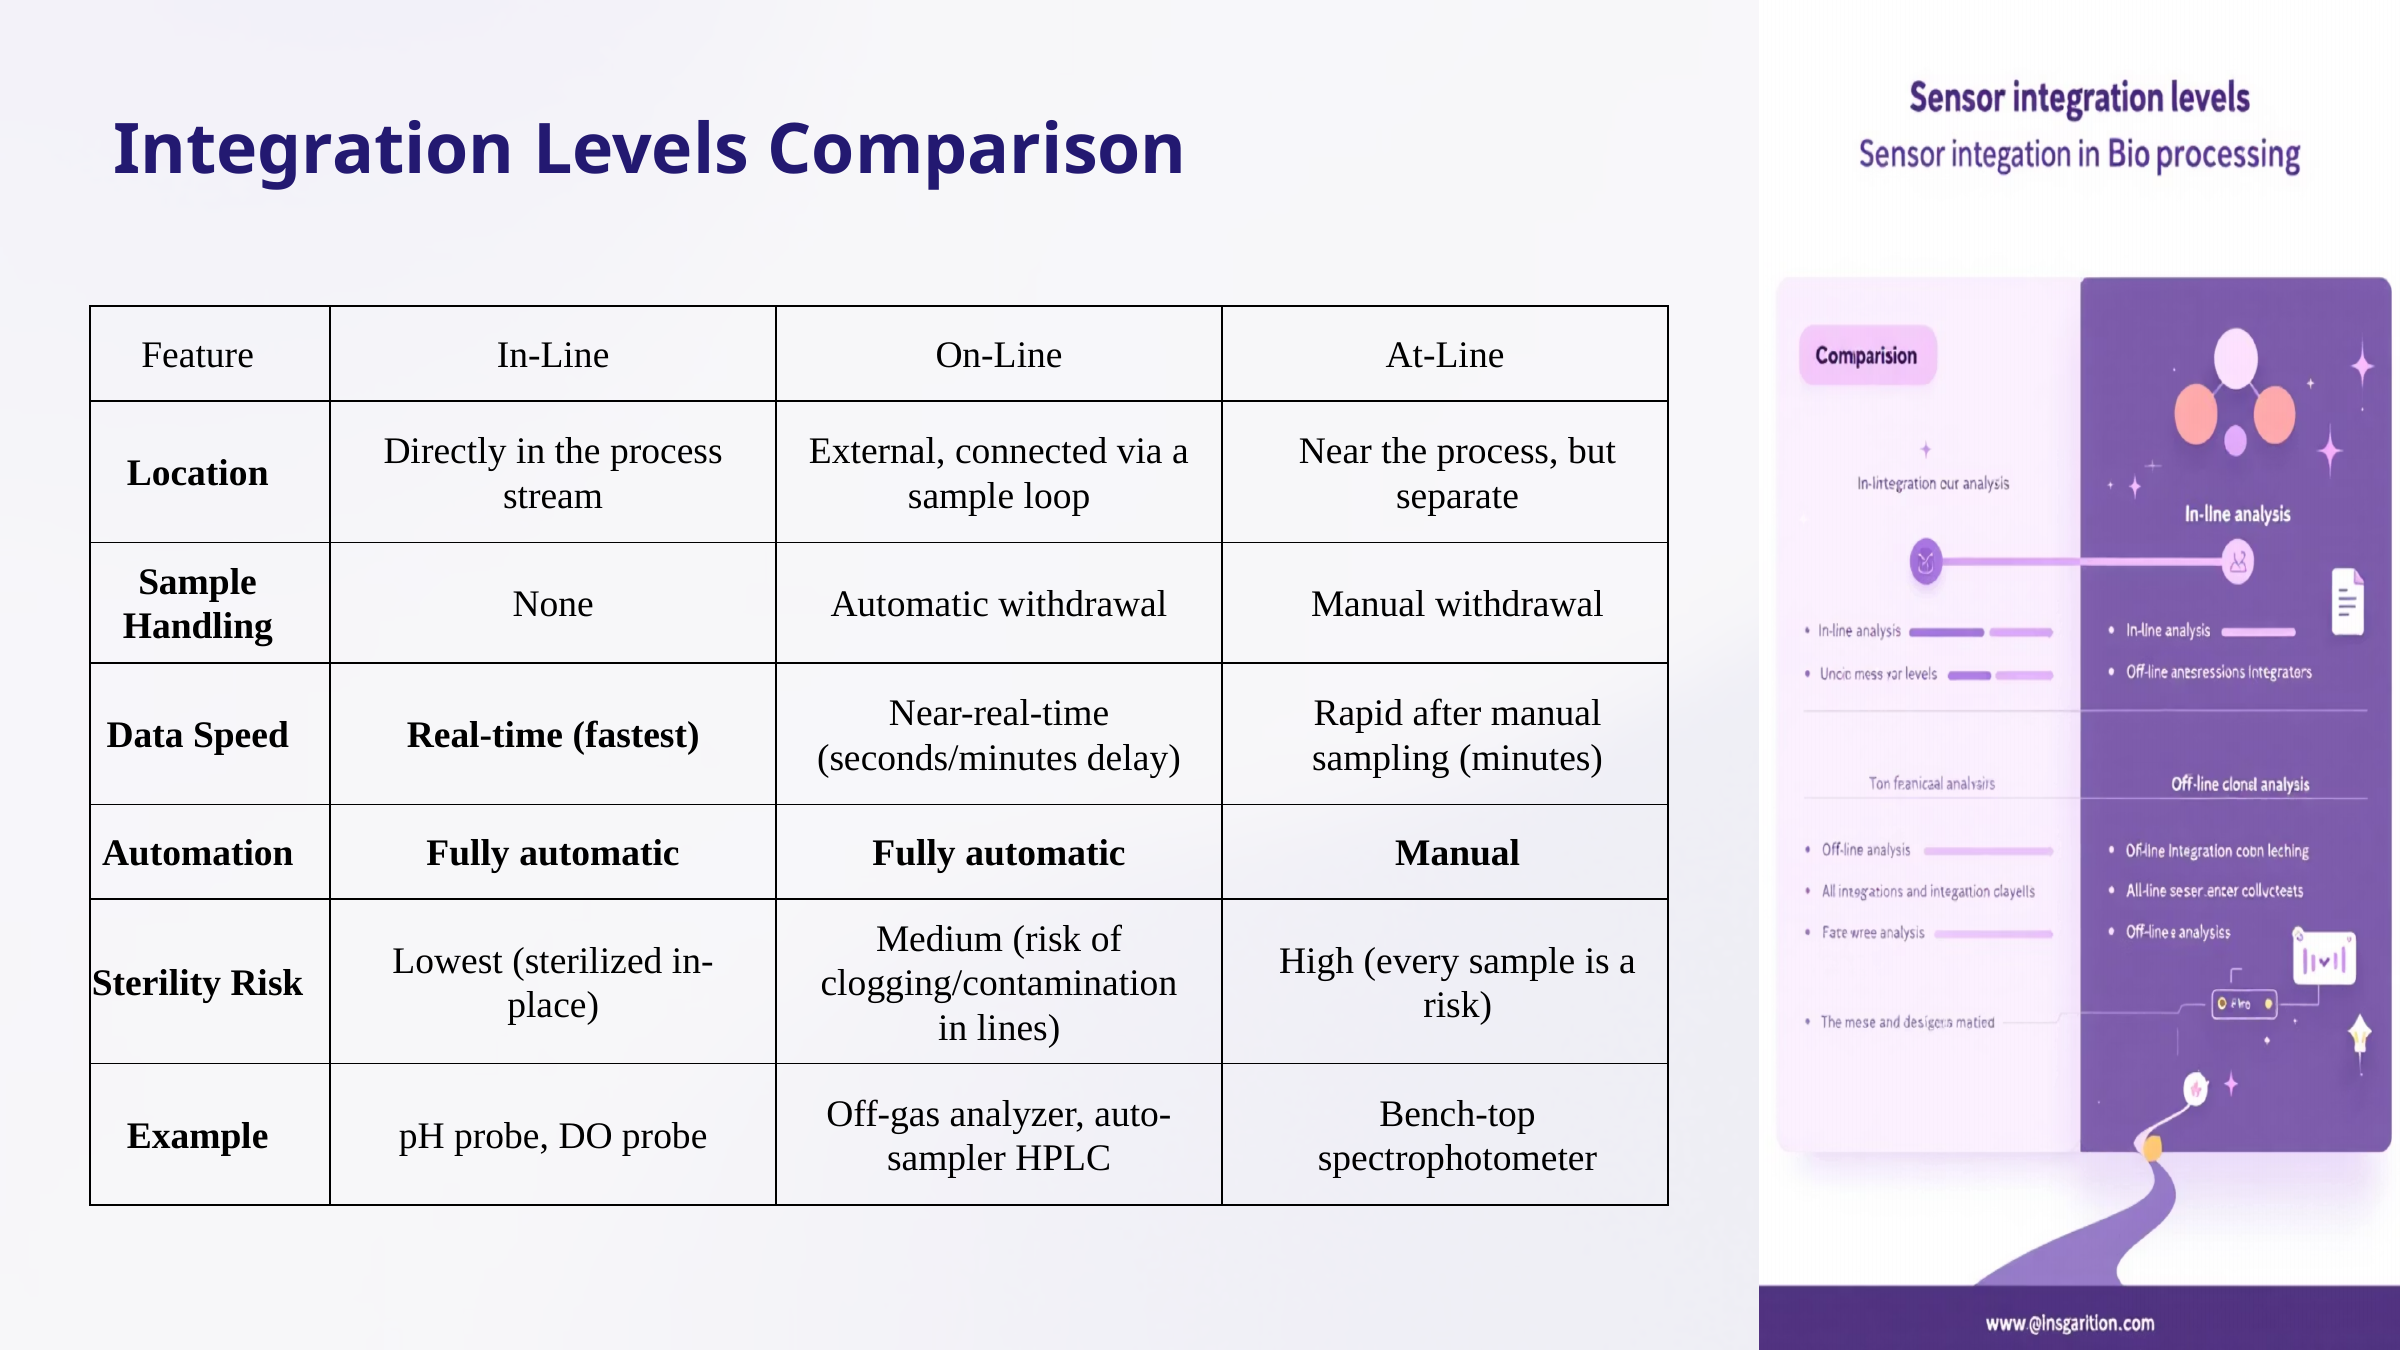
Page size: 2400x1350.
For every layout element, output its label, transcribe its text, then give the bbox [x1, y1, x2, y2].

table_header At-Line [1223, 307, 1667, 400]
table_cell Manual withdrawal [1223, 543, 1667, 662]
table_cell Data Speed [91, 664, 329, 804]
table_cell None [331, 543, 775, 662]
table_cell Manual [1223, 805, 1667, 898]
table_cell Near-real-time (seconds/minutes delay) [777, 664, 1221, 804]
table_header In-Line [331, 307, 775, 400]
table_cell pH probe, DO probe [331, 1064, 775, 1204]
table_cell Example [91, 1064, 329, 1204]
table_cell Directly in the process stream [331, 402, 775, 542]
table_header On-Line [777, 307, 1221, 400]
table_cell External, connected via a sample loop [777, 402, 1221, 542]
table_cell Automation [91, 805, 329, 898]
text_box Integration Levels Comparison [113, 100, 1126, 189]
table_cell Bench-top spectrophotometer [1223, 1064, 1667, 1204]
table_cell Real-time (fastest) [331, 664, 775, 804]
table_cell Lowest (sterilized in-place) [331, 900, 775, 1063]
table_cell Automatic withdrawal [777, 543, 1221, 662]
table_header Feature [91, 307, 329, 400]
table_cell Rapid after manual sampling (minutes) [1223, 664, 1667, 804]
table_cell Near the process, but separate [1223, 402, 1667, 542]
table_cell Fully automatic [777, 805, 1221, 898]
table_cell High (every sample is a risk) [1223, 900, 1667, 1063]
table_cell Fully automatic [331, 805, 775, 898]
table_cell Sterility Risk [91, 900, 329, 1063]
table_cell Medium (risk of clogging/contamination in lines) [777, 900, 1221, 1063]
table_cell Location [91, 402, 329, 542]
table_cell Off-gas analyzer, auto-sampler HPLC [777, 1064, 1221, 1204]
table_cell Sample Handling [91, 543, 329, 662]
picture [1759, 0, 2400, 1350]
